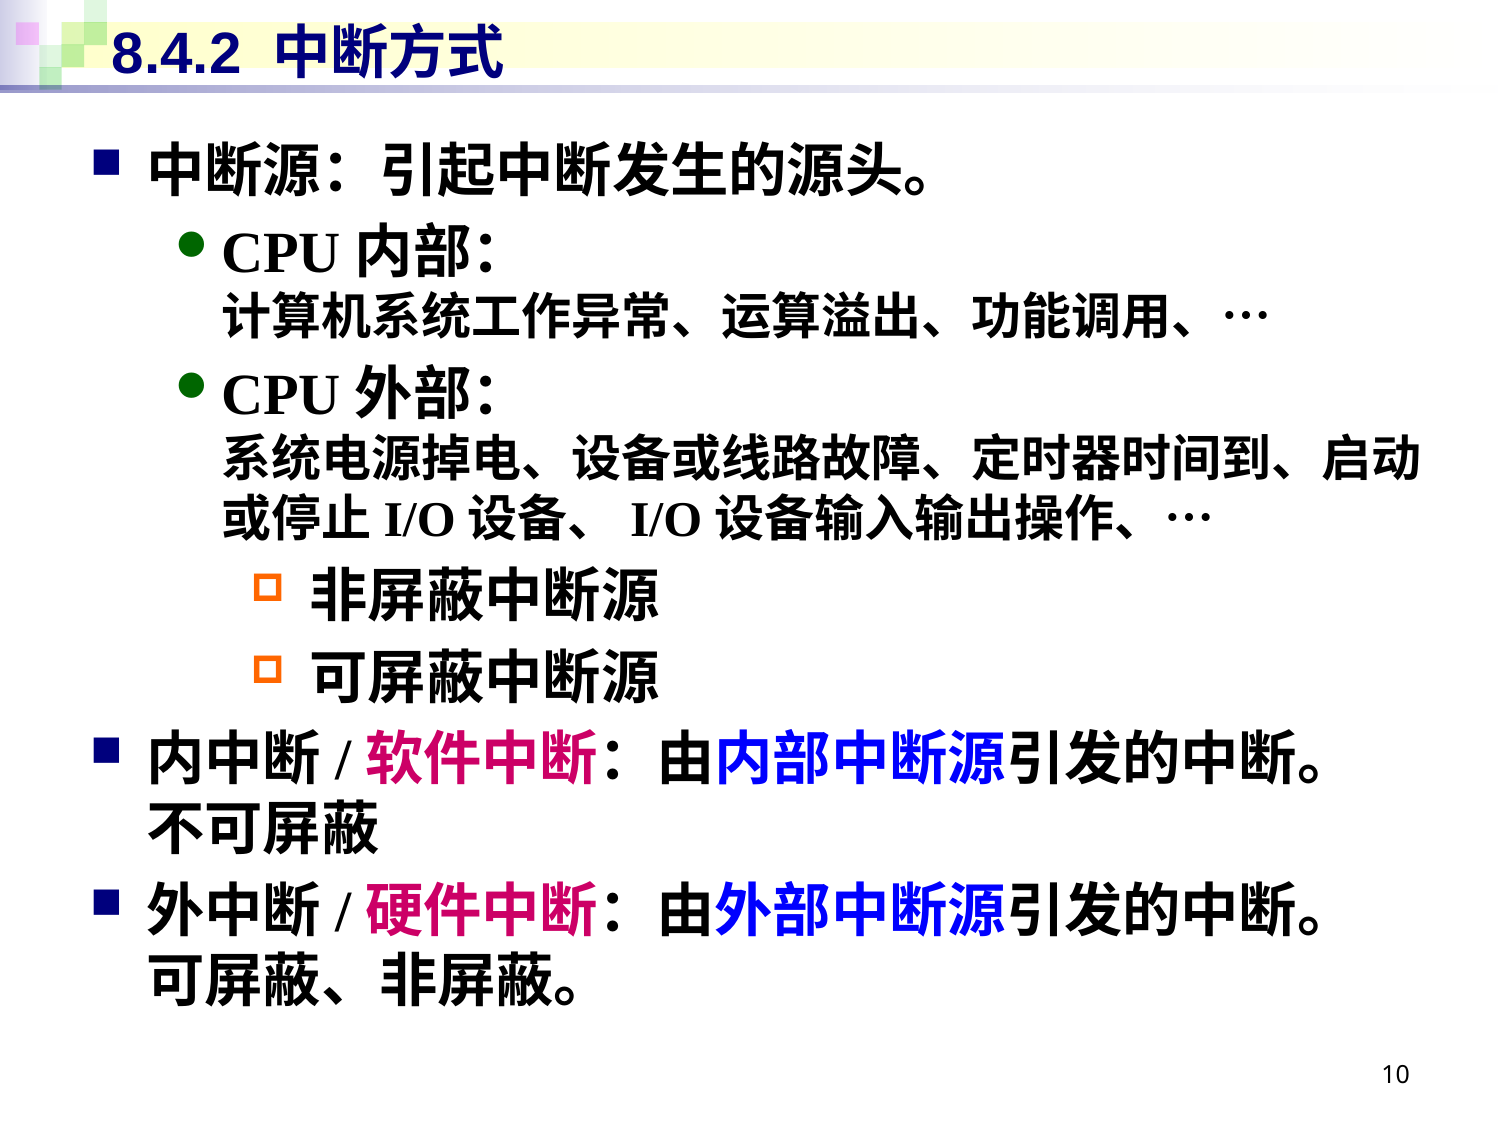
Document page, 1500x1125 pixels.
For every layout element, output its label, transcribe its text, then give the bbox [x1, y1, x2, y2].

slide_number 10 [1074, 1071, 1426, 1101]
title 8.4.2 中断方式 [96, 6, 1448, 94]
list 中断源：引起中断发生的源头。 CPU内部： 计算机系统工作异常、运算溢出、功能调用、… CPU外部： 系统电源掉电、设备或线路故障、定时器时间到、启动或停止I/O设备、I/O设备输入输出操作、… 非屏蔽中断源 可屏蔽中断源 内中断/软件中断：由内部中断源引发的中断。 不可屏蔽 外中断/硬件中断：由外部中断源引发的中断。 可屏蔽、非屏蔽。 [74, 125, 1471, 1071]
